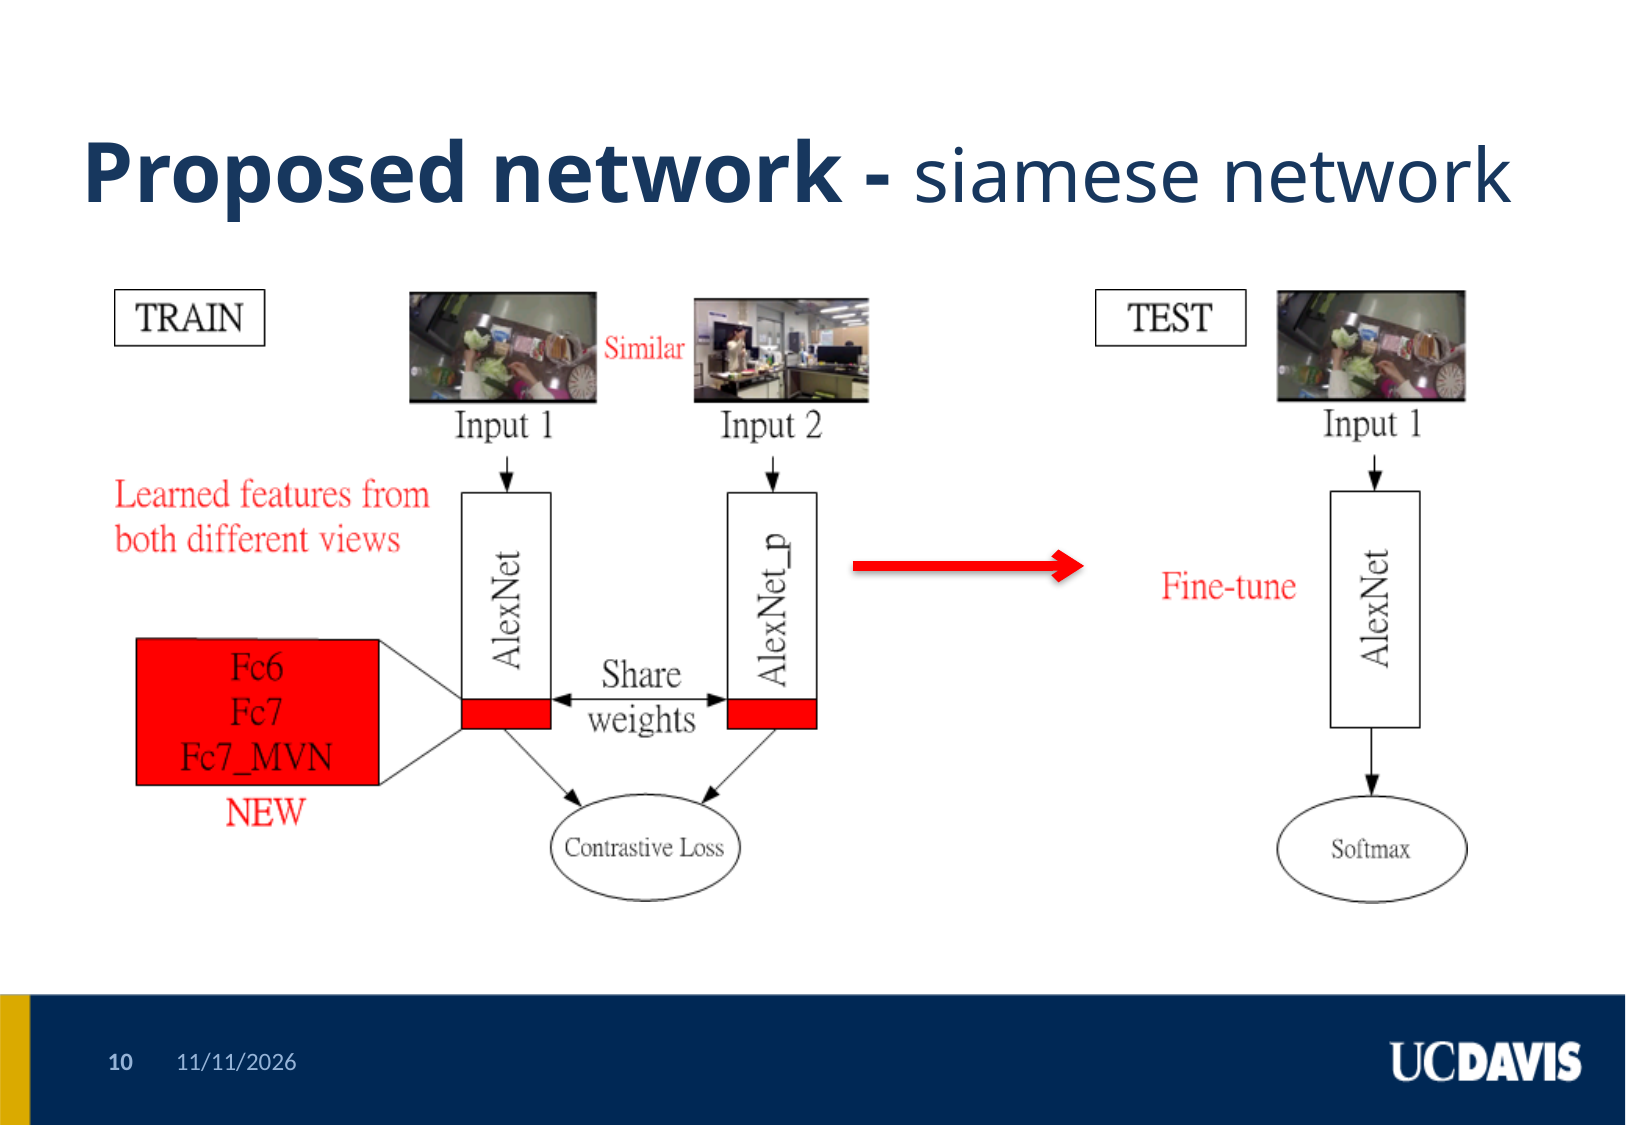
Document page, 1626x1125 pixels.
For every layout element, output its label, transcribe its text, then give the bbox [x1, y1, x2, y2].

picture [114, 288, 871, 902]
slide_number 10 [79, 1029, 149, 1090]
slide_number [160, 1029, 420, 1090]
picture [0, 994, 1626, 1125]
picture [1095, 288, 1468, 904]
title Proposed network - siamese network [66, 39, 1530, 228]
